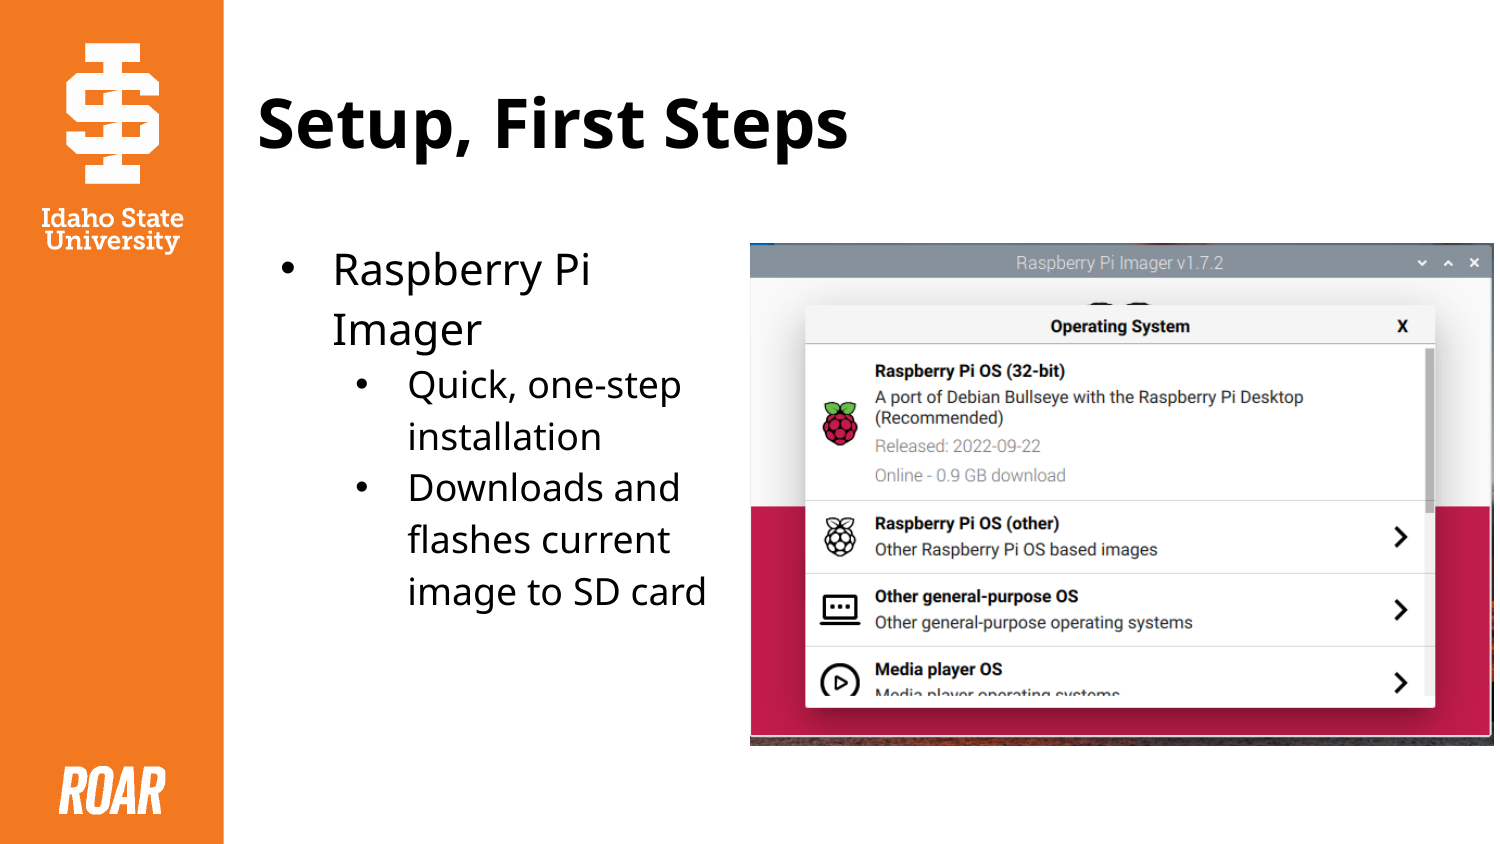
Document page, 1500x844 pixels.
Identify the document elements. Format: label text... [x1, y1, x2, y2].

title Setup, First Steps [246, 44, 1435, 208]
picture [749, 243, 1495, 747]
list Raspberry Pi Imager Quick, one-step installation Downloads and flashes current image to SD card [246, 227, 727, 817]
picture [53, 763, 171, 817]
picture [31, 27, 194, 271]
